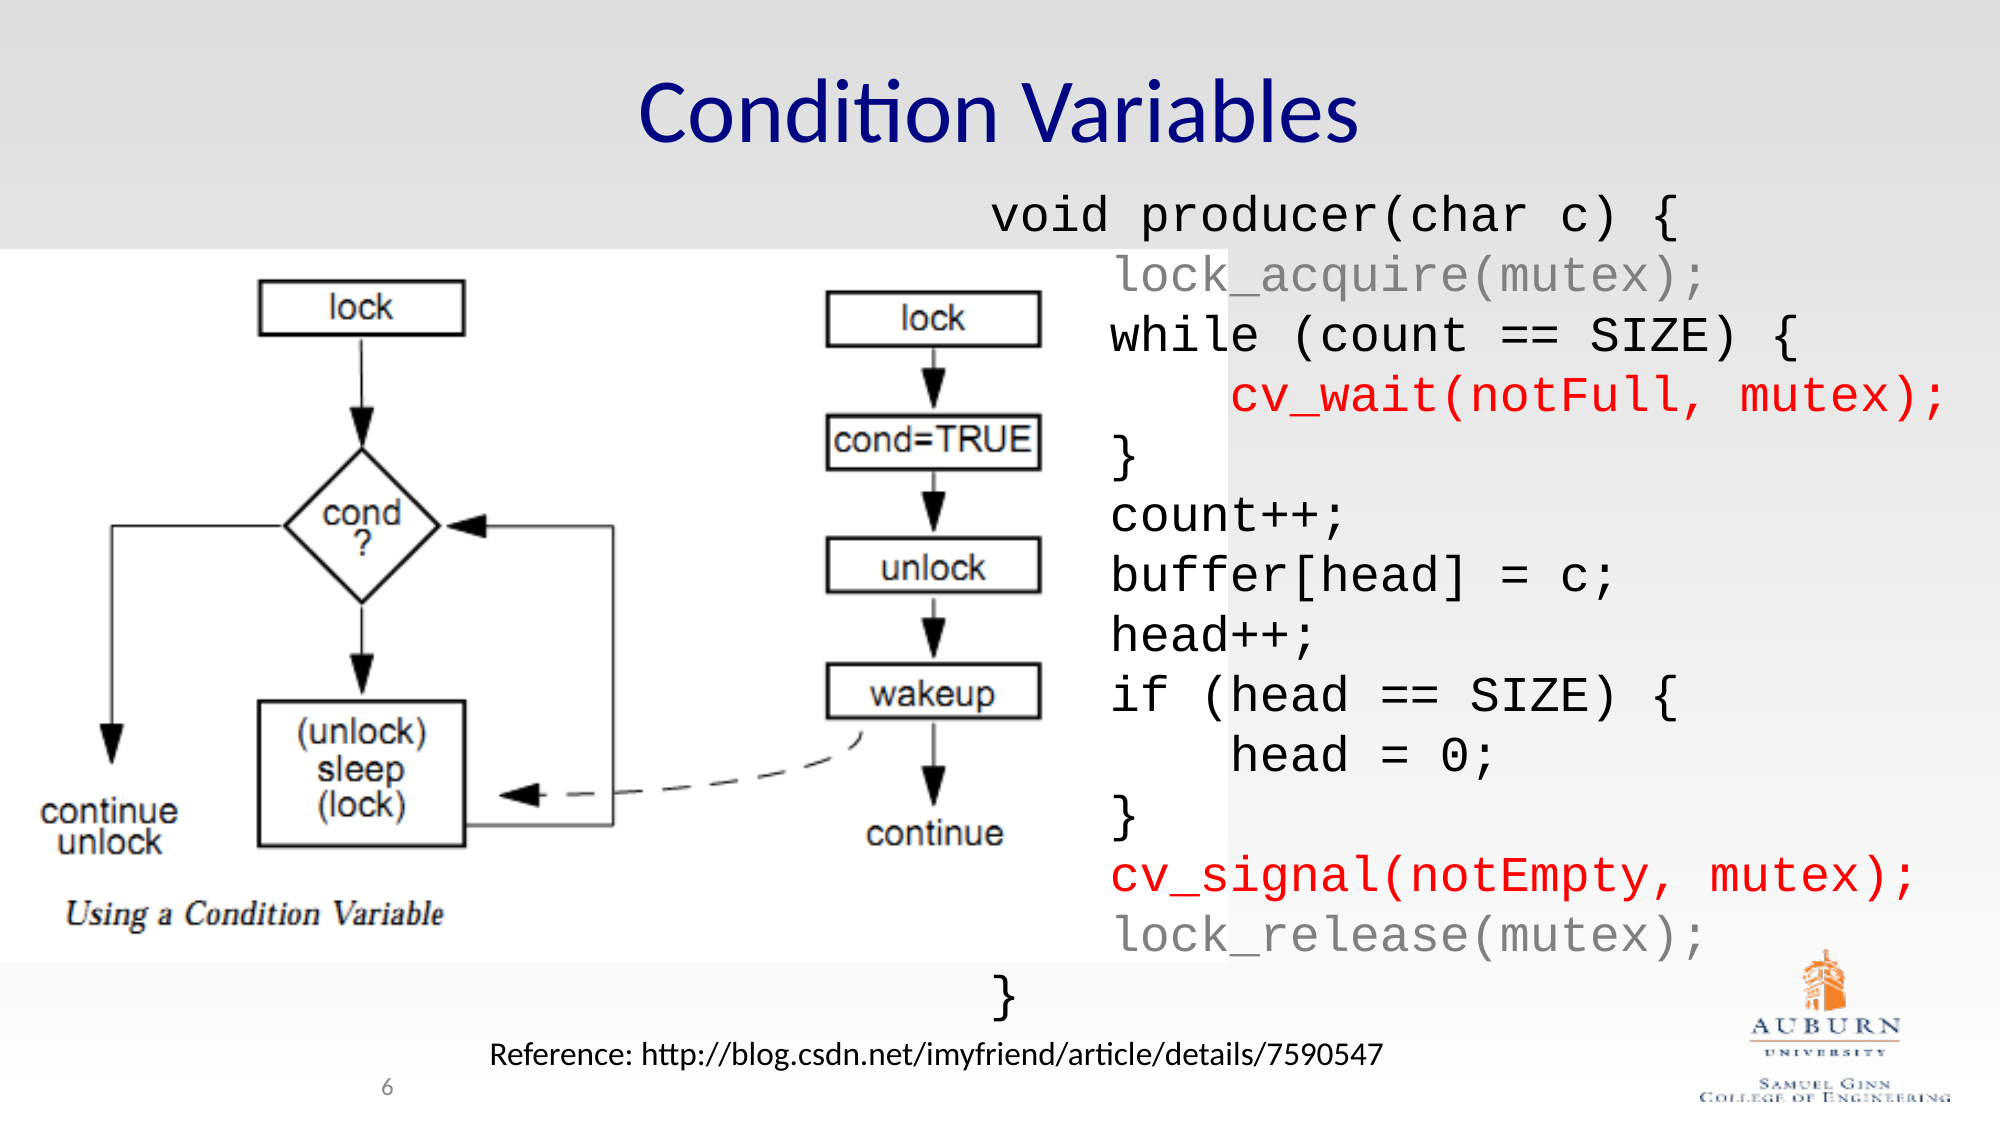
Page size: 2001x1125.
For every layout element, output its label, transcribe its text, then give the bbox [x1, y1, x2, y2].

slide_number 6 [287, 1062, 488, 1125]
text_box void producer(char c) { lock_acquire(mutex); while (count == SIZE) { cv_wait(notFull, mutex); } count++; buffer[head] = c; head++; if (head == SIZE) { head = 0; } cv_signal(notEmpty, mutex); lock_release(mutex); } [974, 174, 2000, 1030]
text_box Reference: http://blog.csdn.net/imyfriend/article/details/7590547 [474, 1024, 1525, 1080]
title Condition Variables [262, 24, 1738, 188]
picture [1700, 1030, 1950, 1102]
picture [0, 249, 1229, 963]
